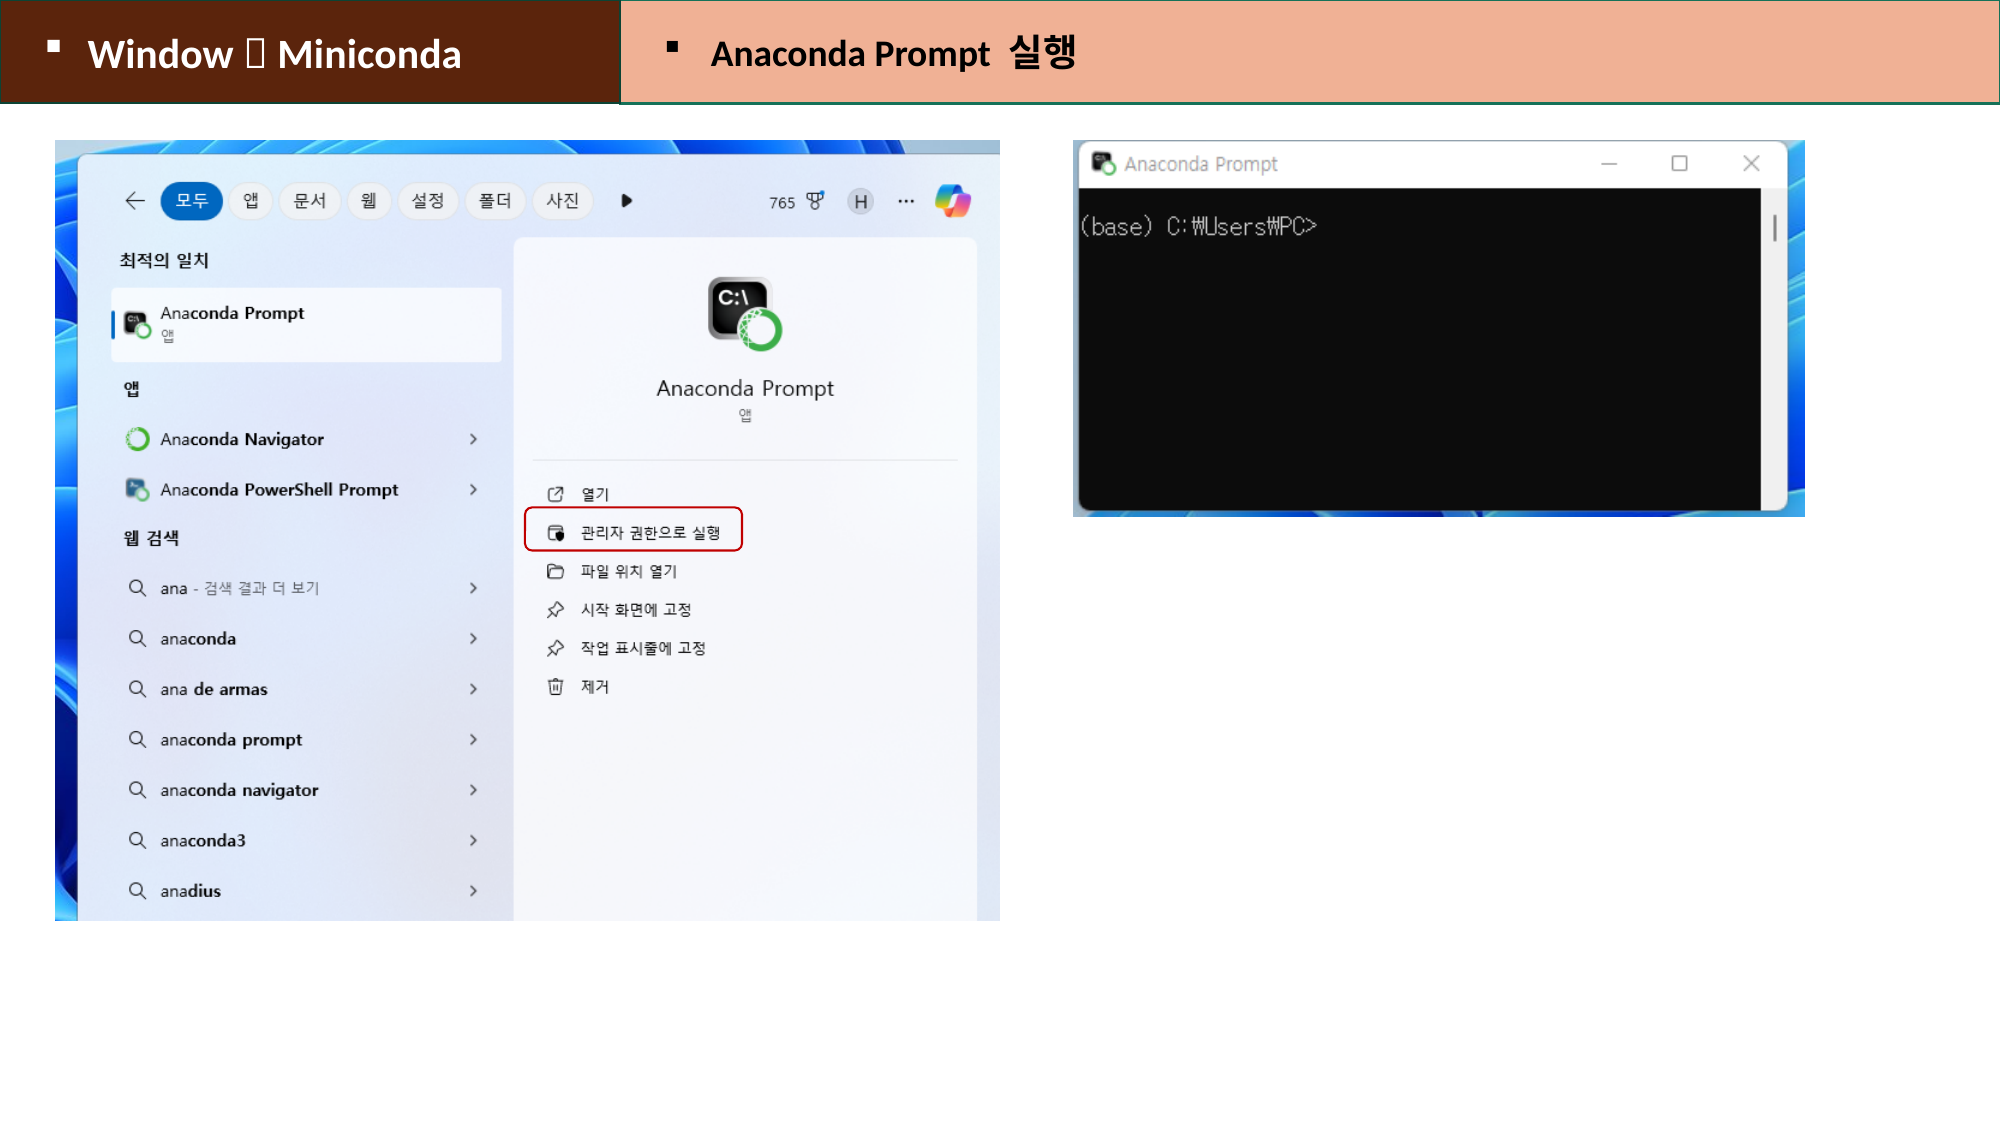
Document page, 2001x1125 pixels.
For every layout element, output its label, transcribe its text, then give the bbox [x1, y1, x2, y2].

text_box Window  Miniconda [0, 0, 621, 104]
picture [55, 140, 1000, 921]
text_box Anaconda Prompt 실행 [619, 0, 2000, 105]
picture [1073, 140, 1805, 518]
